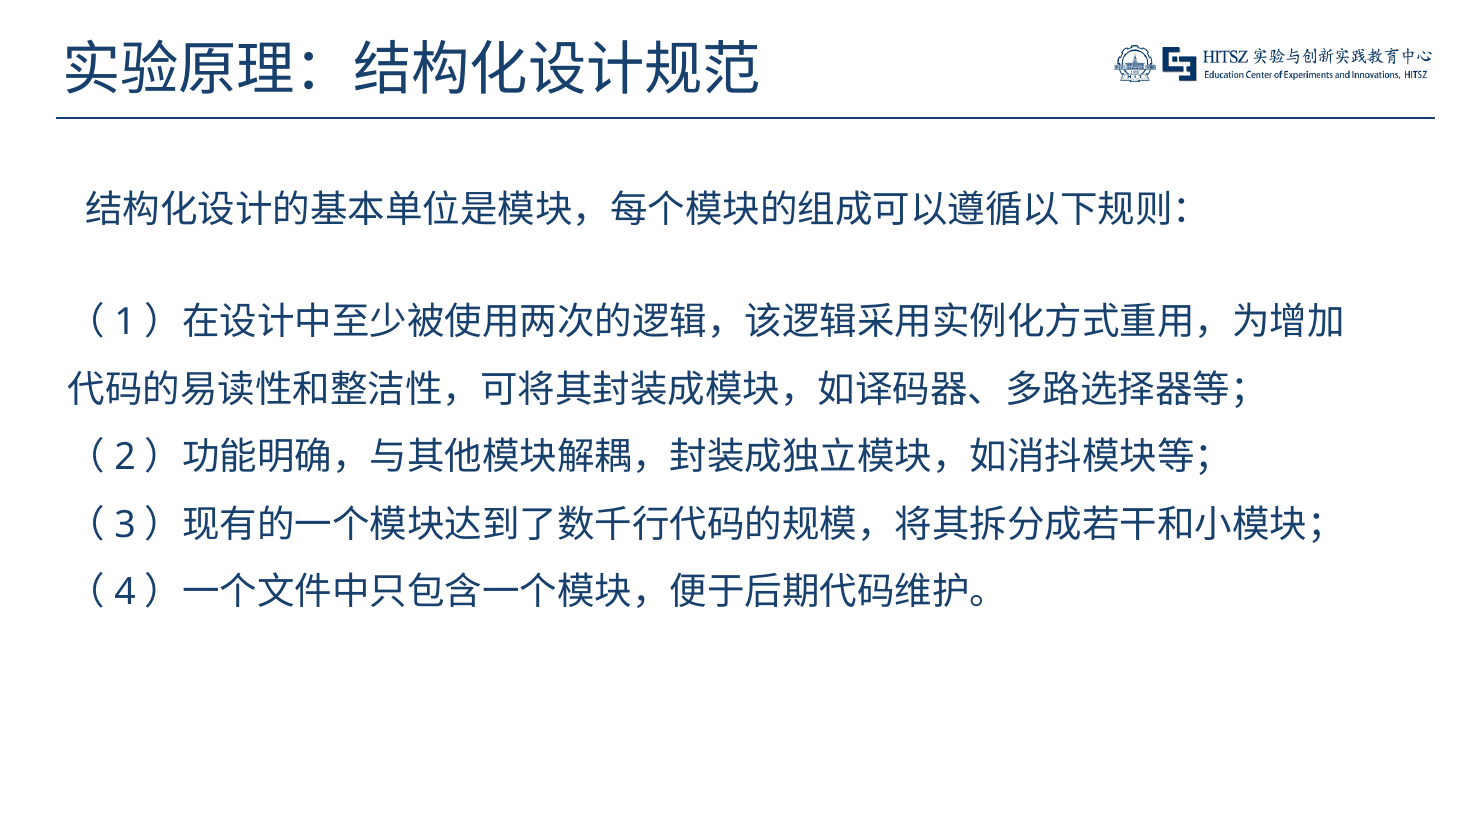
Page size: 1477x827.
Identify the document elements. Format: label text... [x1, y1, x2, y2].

picture [1112, 45, 1436, 82]
text_box 实验原理：结构化设计规范 [47, 23, 1113, 109]
text_box 结构化设计的基本单位是模块，每个模块的组成可以遵循以下规则： （1）在设计中至少被使用两次的逻辑，该逻辑采用实例化方式重用，为增加代码的易读性和整洁性，可将其封装成模块，如译码器、多路选择器等； （2）功能明确，与其他模块解耦，封装成独立模块，如消抖模块等； （3）现有的一个模块达到了数千行代码的规模，将其拆分成若干和小模块； （4）一个文件中只包含一个模块，便于后期代码维护。 [53, 177, 1387, 665]
